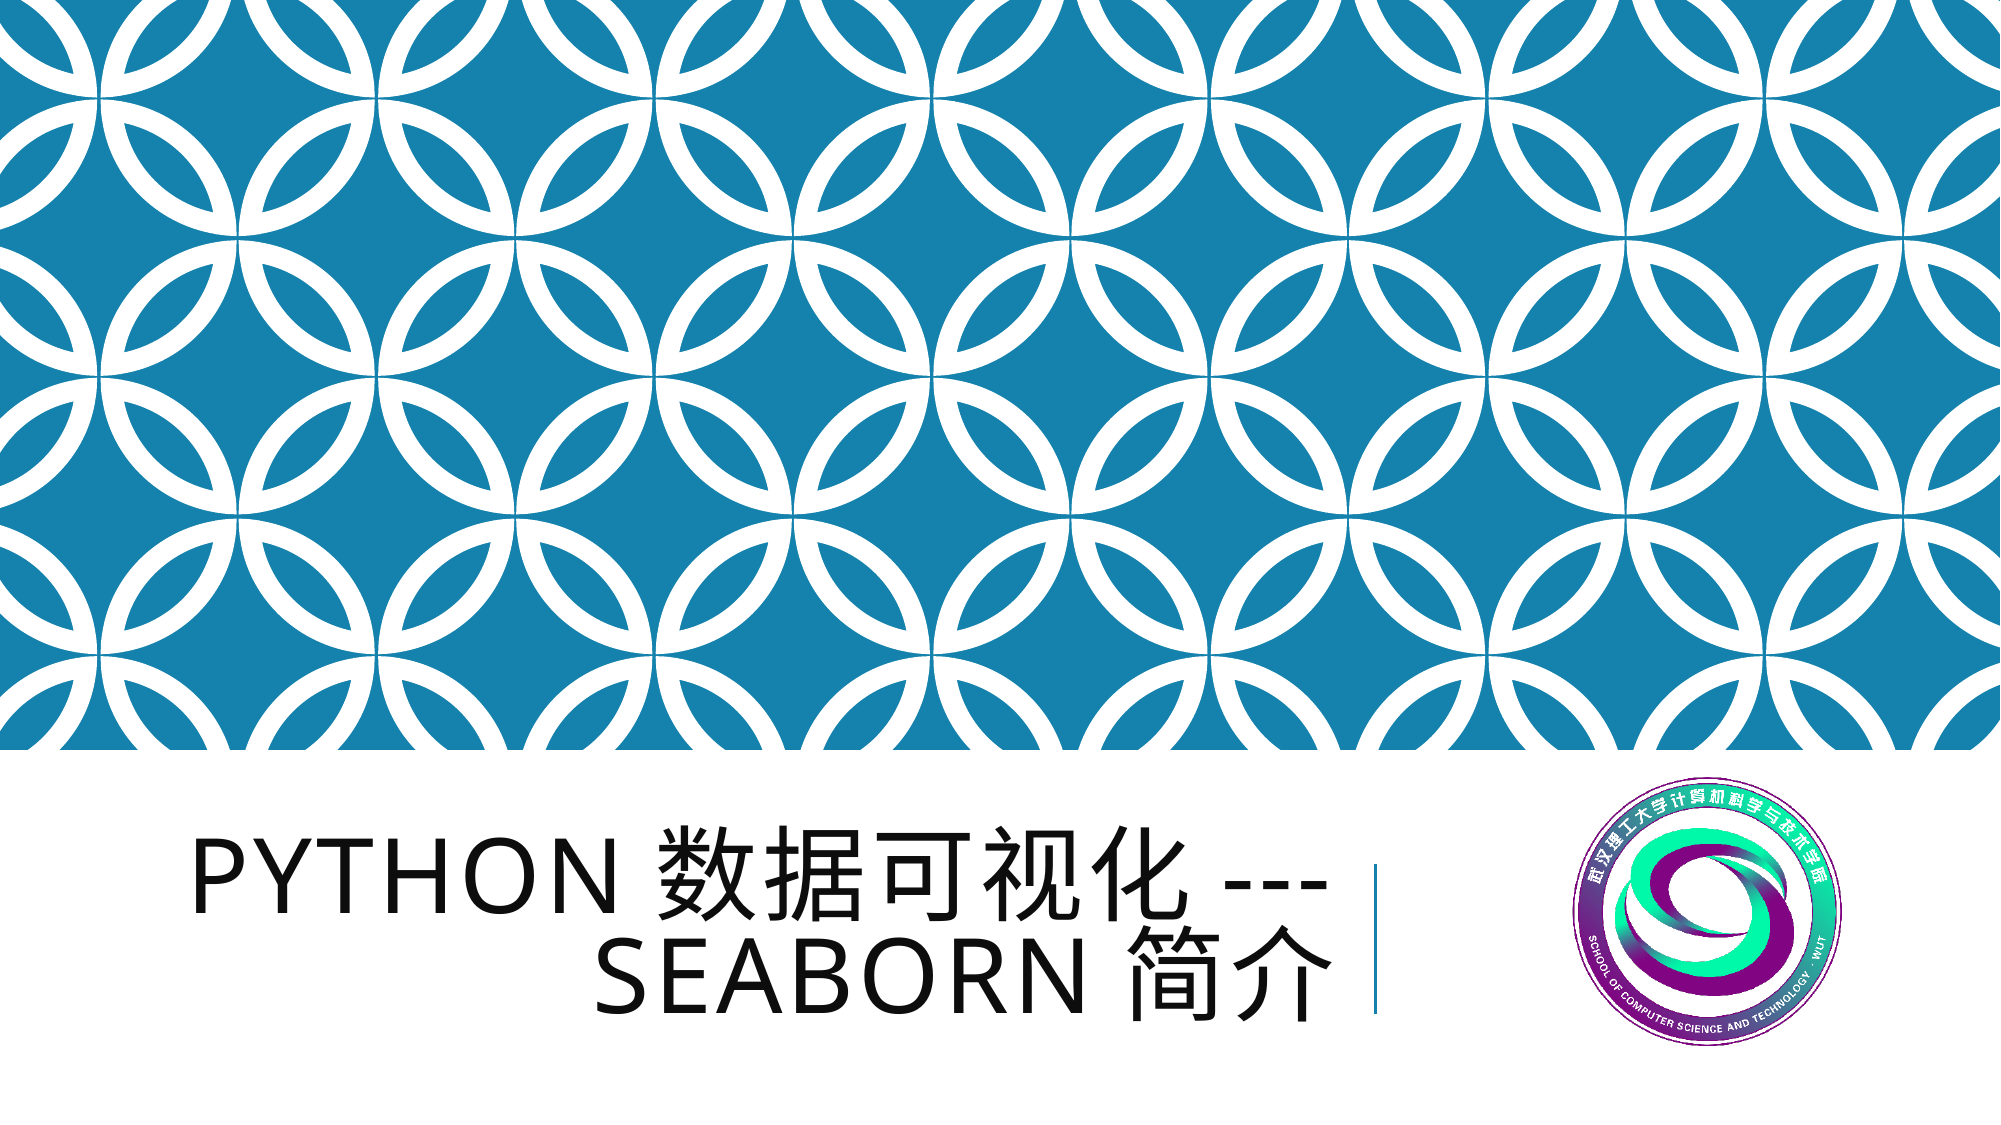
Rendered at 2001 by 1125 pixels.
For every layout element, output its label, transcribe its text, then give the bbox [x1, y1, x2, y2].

picture [1482, 694, 1938, 1125]
title Python数据可视化--- seaborn简介 [42, 813, 1350, 1054]
